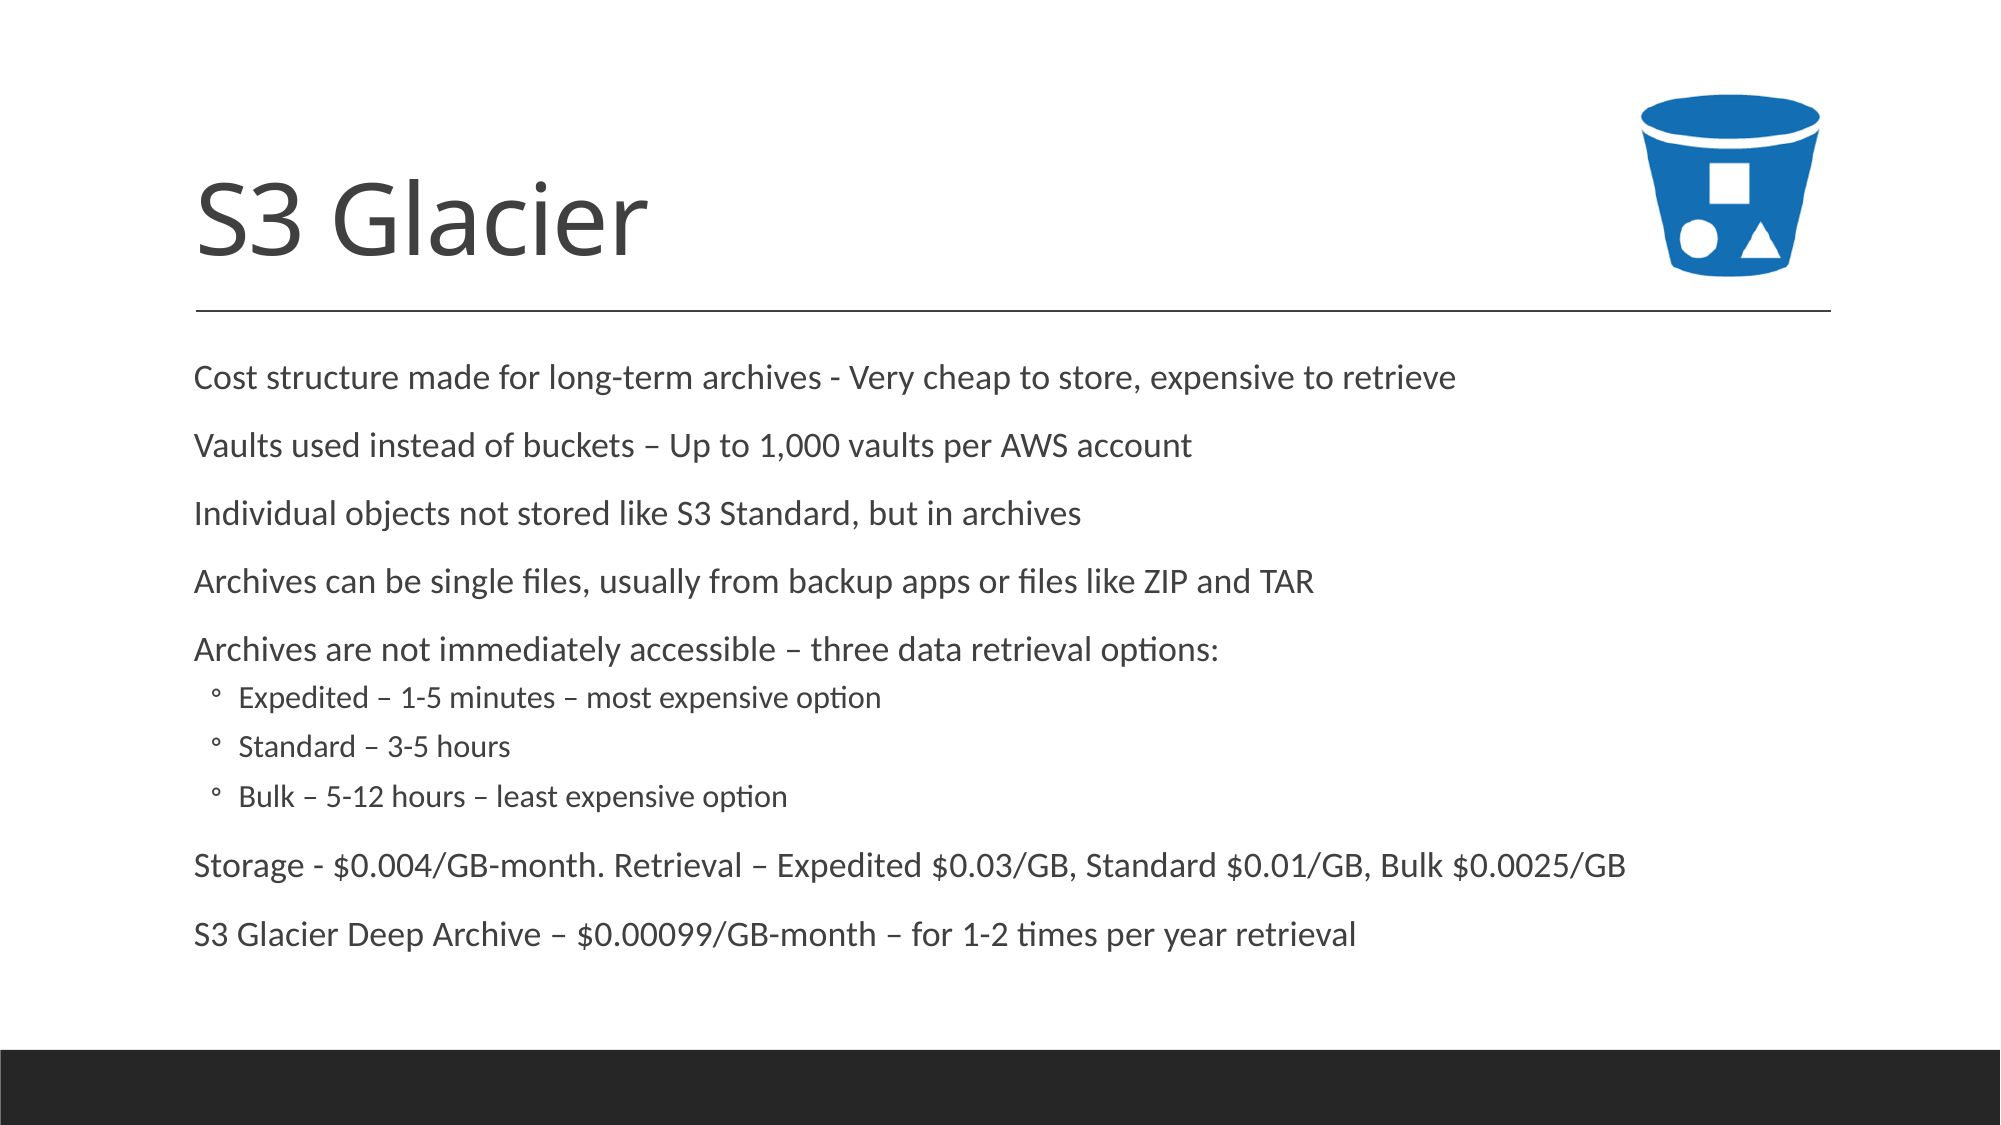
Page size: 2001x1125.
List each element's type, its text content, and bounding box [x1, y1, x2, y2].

title S3 Glacier [180, 47, 1830, 285]
picture [1620, 90, 1831, 286]
list Cost structure made for long-term archives - Very cheap to store, expensive to retrieve Vaults used instead of buckets – Up to 1,000 vaults per AWS account Individual objects not stored like S3 Standard, but in archives Archives can be single files, usually from backup apps or files like ZIP and TAR Archives are not immediately accessible – three data retrieval options: Expedited – 1-5 minutes – most expensive option Standard – 3-5 hours Bulk – 5-12 hours – least expensive option Storage - $0.004/GB-month. Retrieval – Expedited $0.03/GB, Standard $0.01/GB, Bulk $0.0025/GB S3 Glacier Deep Archive – $0.00099/GB-month – for 1-2 times per year retrieval [180, 345, 1830, 963]
